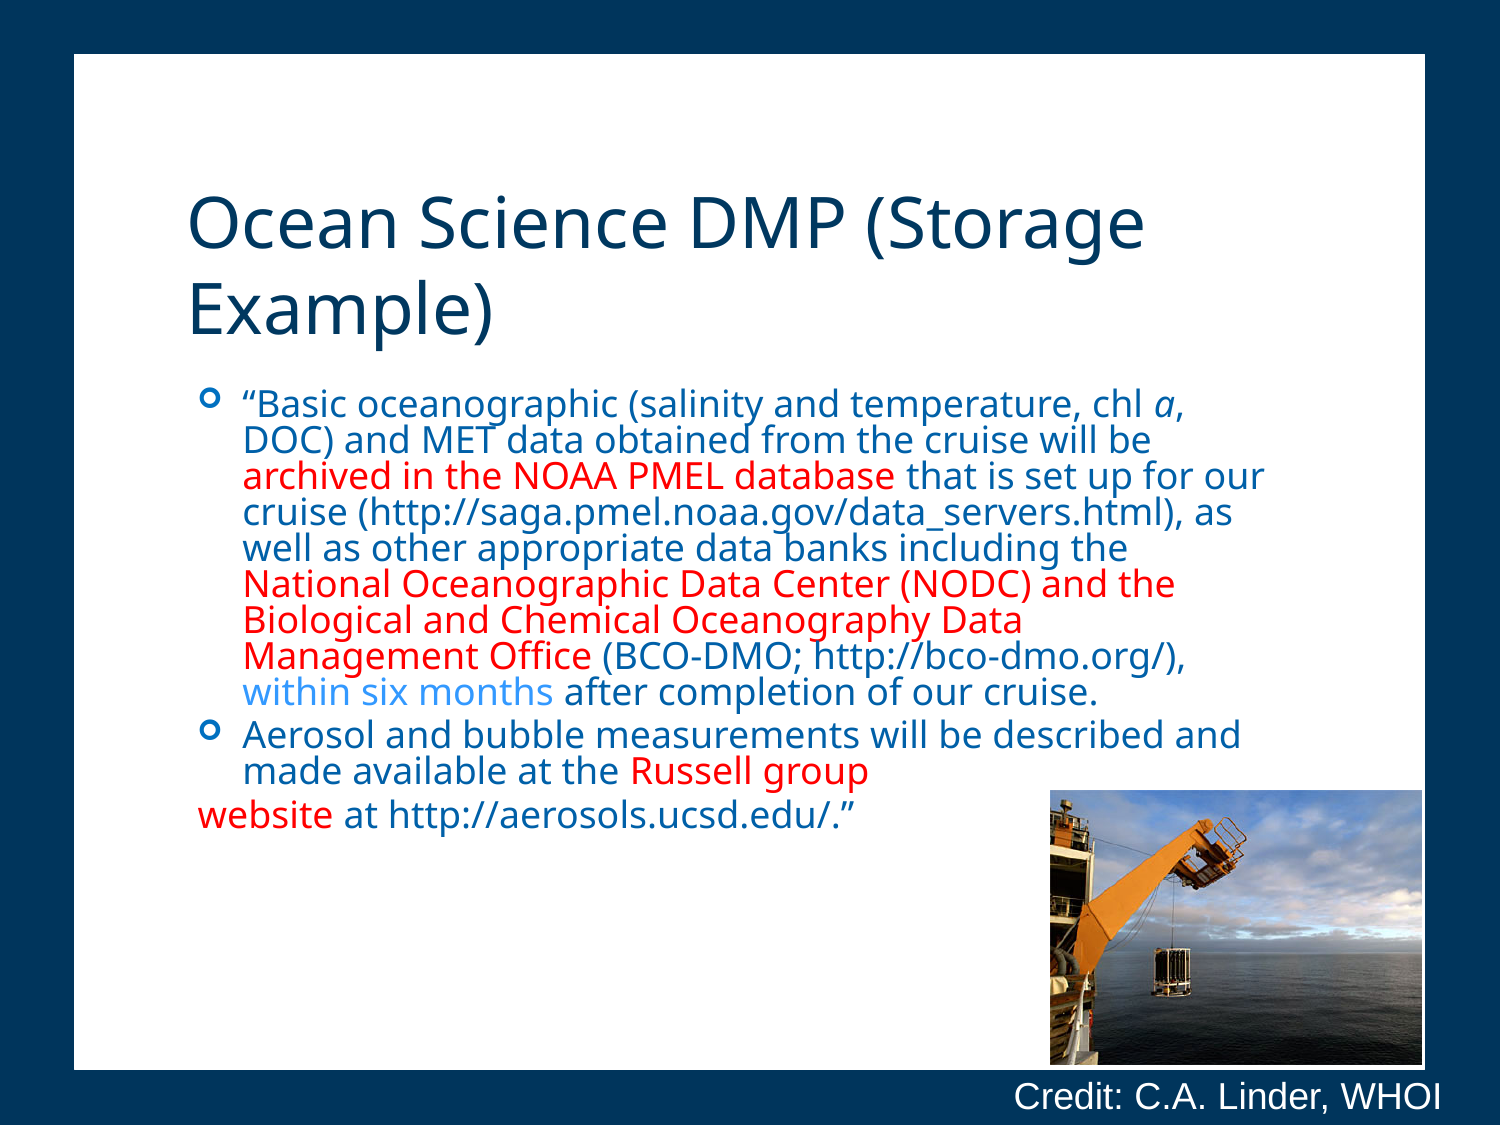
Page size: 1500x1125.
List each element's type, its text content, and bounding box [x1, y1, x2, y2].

text_box Credit: C.A. Linder, WHOI [999, 1064, 1474, 1124]
title Ocean Science DMP (Storage Example) [171, 168, 1324, 357]
picture [1049, 790, 1422, 1065]
list “Basic oceanographic (salinity and temperature, chl a, DOC) and MET data obtained from the cruise will be archived in the NOAA PMEL database that is set up for our cruise (http://saga.pmel.noaa.gov/data_servers.html), as well as other appropriate data banks including the National Oceanographic Data Center (NODC) and the Biological and Chemical Oceanography Data Management Office (BCO-DMO; http://bco-dmo.org/), within six months after completion of our cruise. Aerosol and bubble measurements will be described and made available at the Russell group website at http://aerosols.ucsd.edu/.” [171, 381, 1283, 957]
